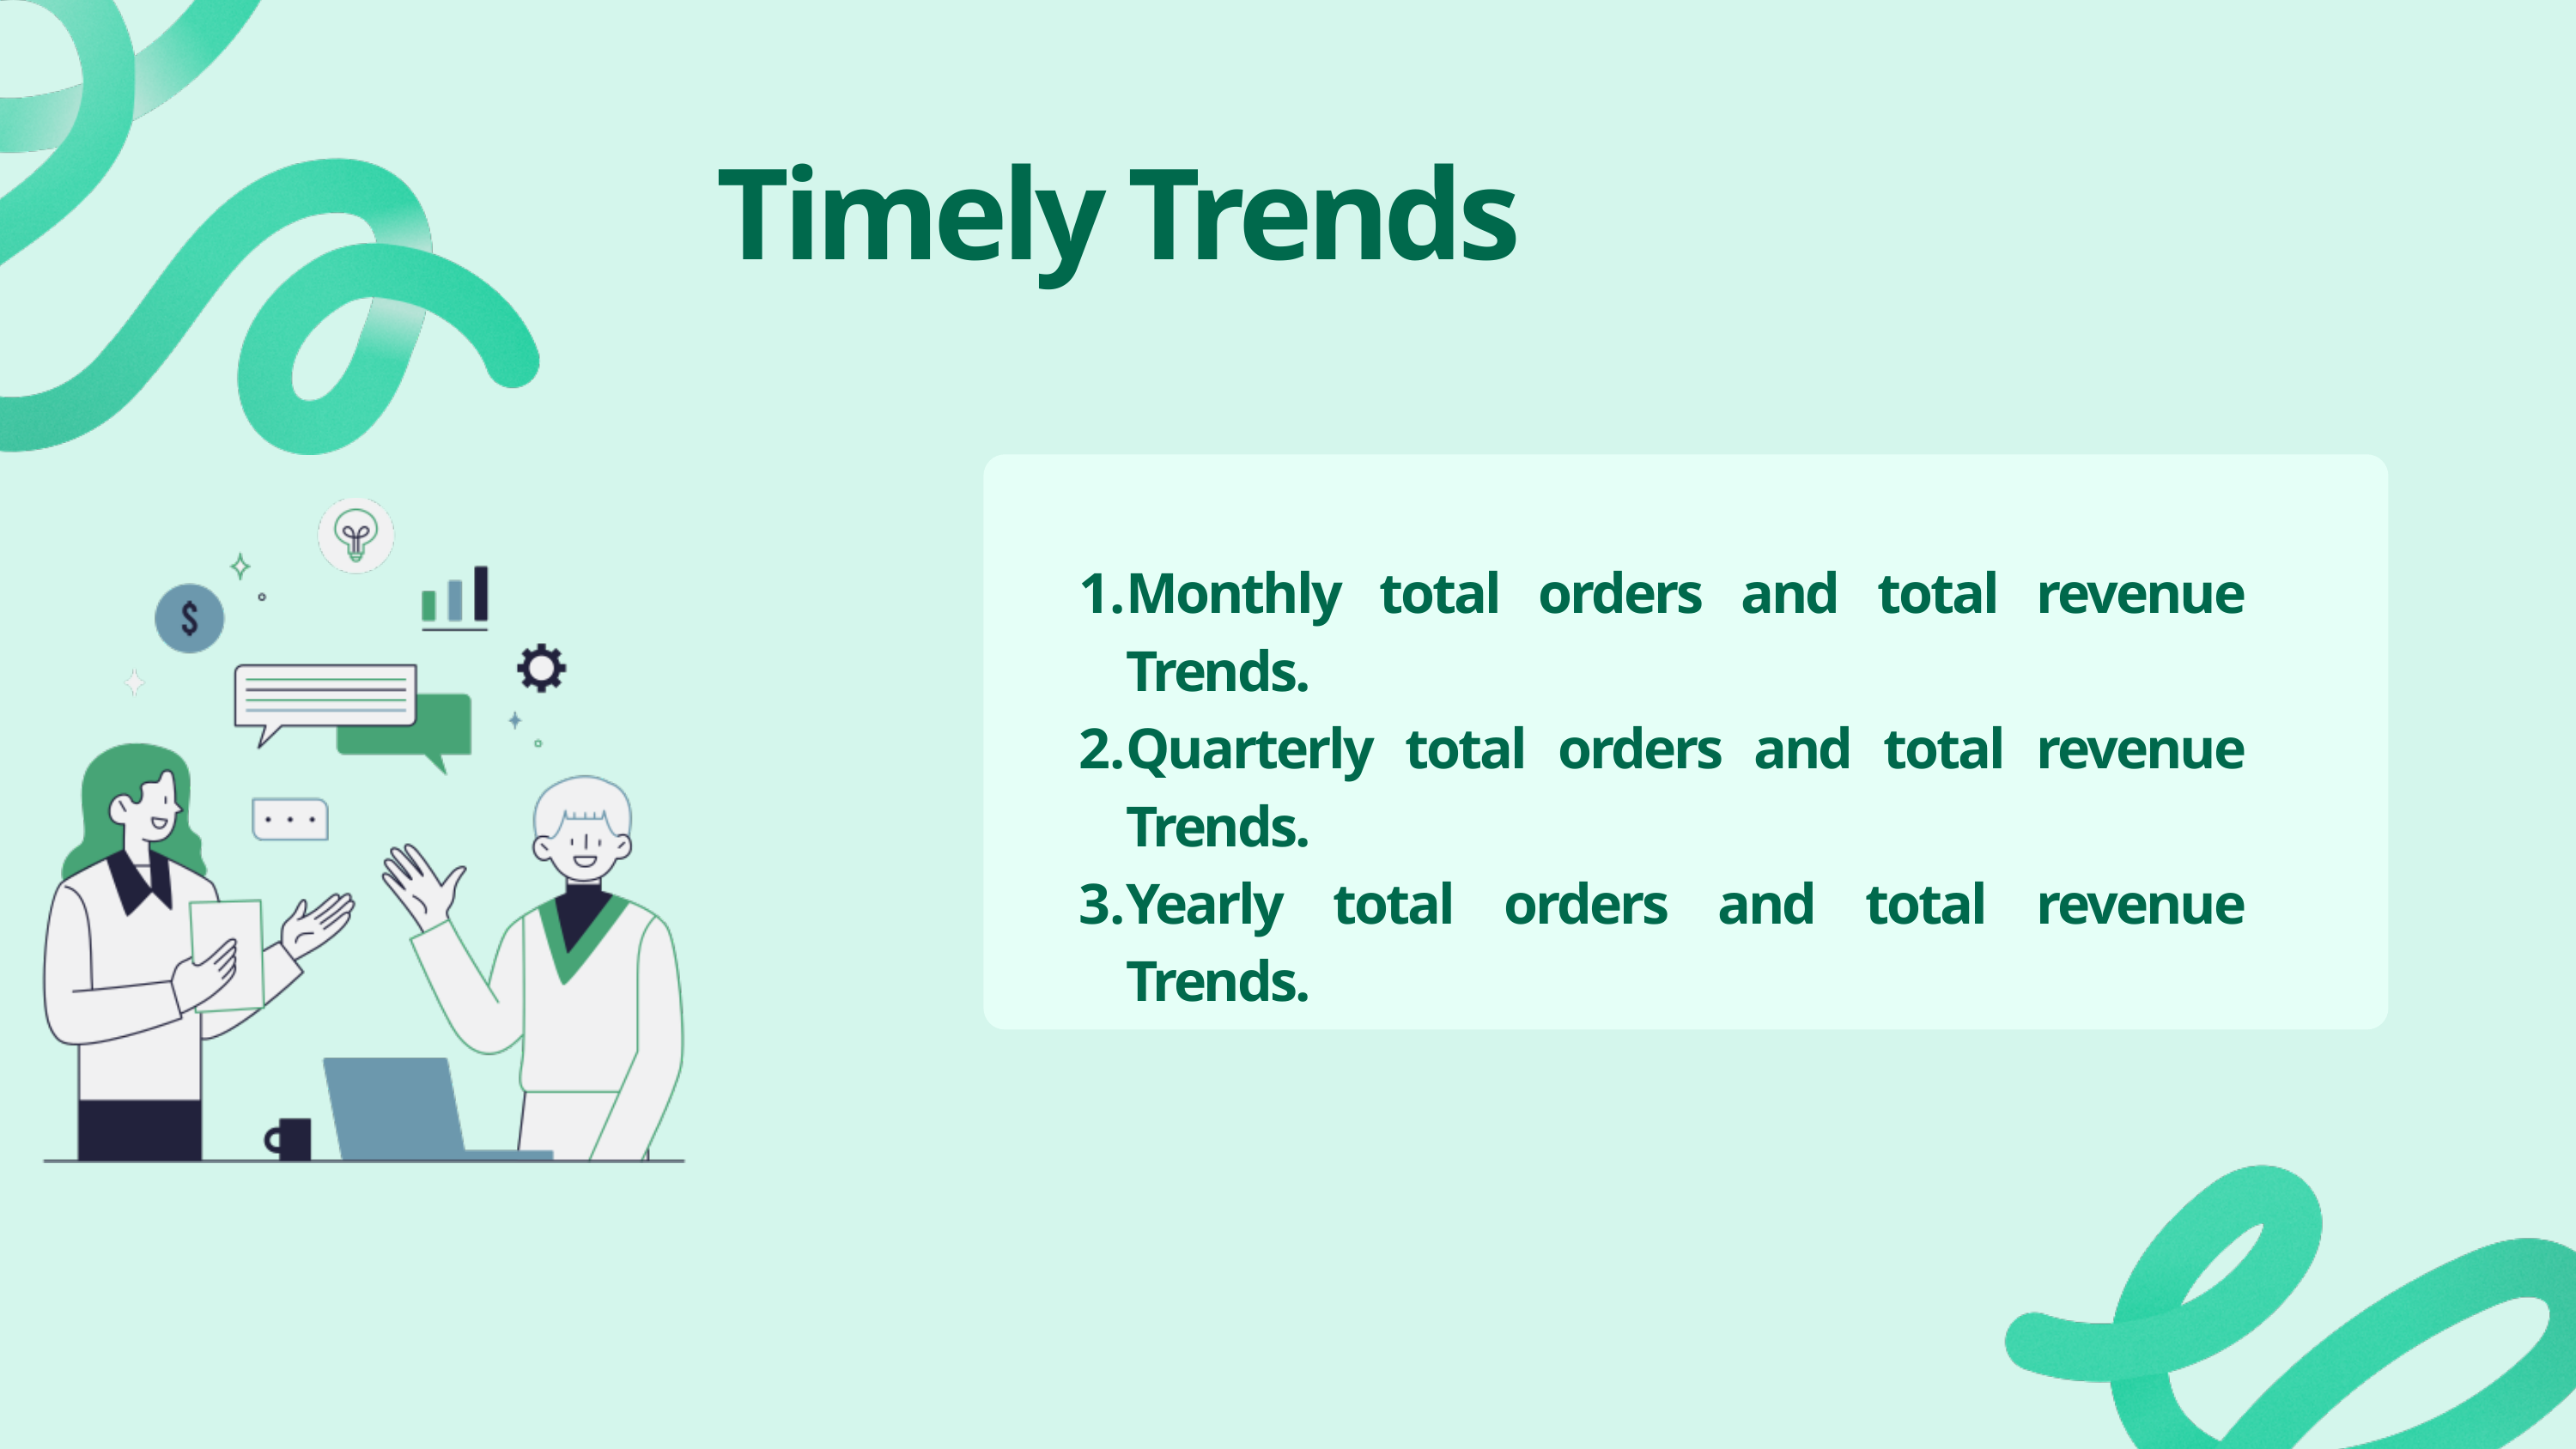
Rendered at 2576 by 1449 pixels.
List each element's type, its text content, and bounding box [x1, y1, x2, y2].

text_box Timely Trends [714, 171, 1522, 286]
text_box [0, 0, 544, 455]
text_box [39, 498, 688, 1163]
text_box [983, 453, 2389, 1030]
text_box [2002, 1162, 2576, 1449]
